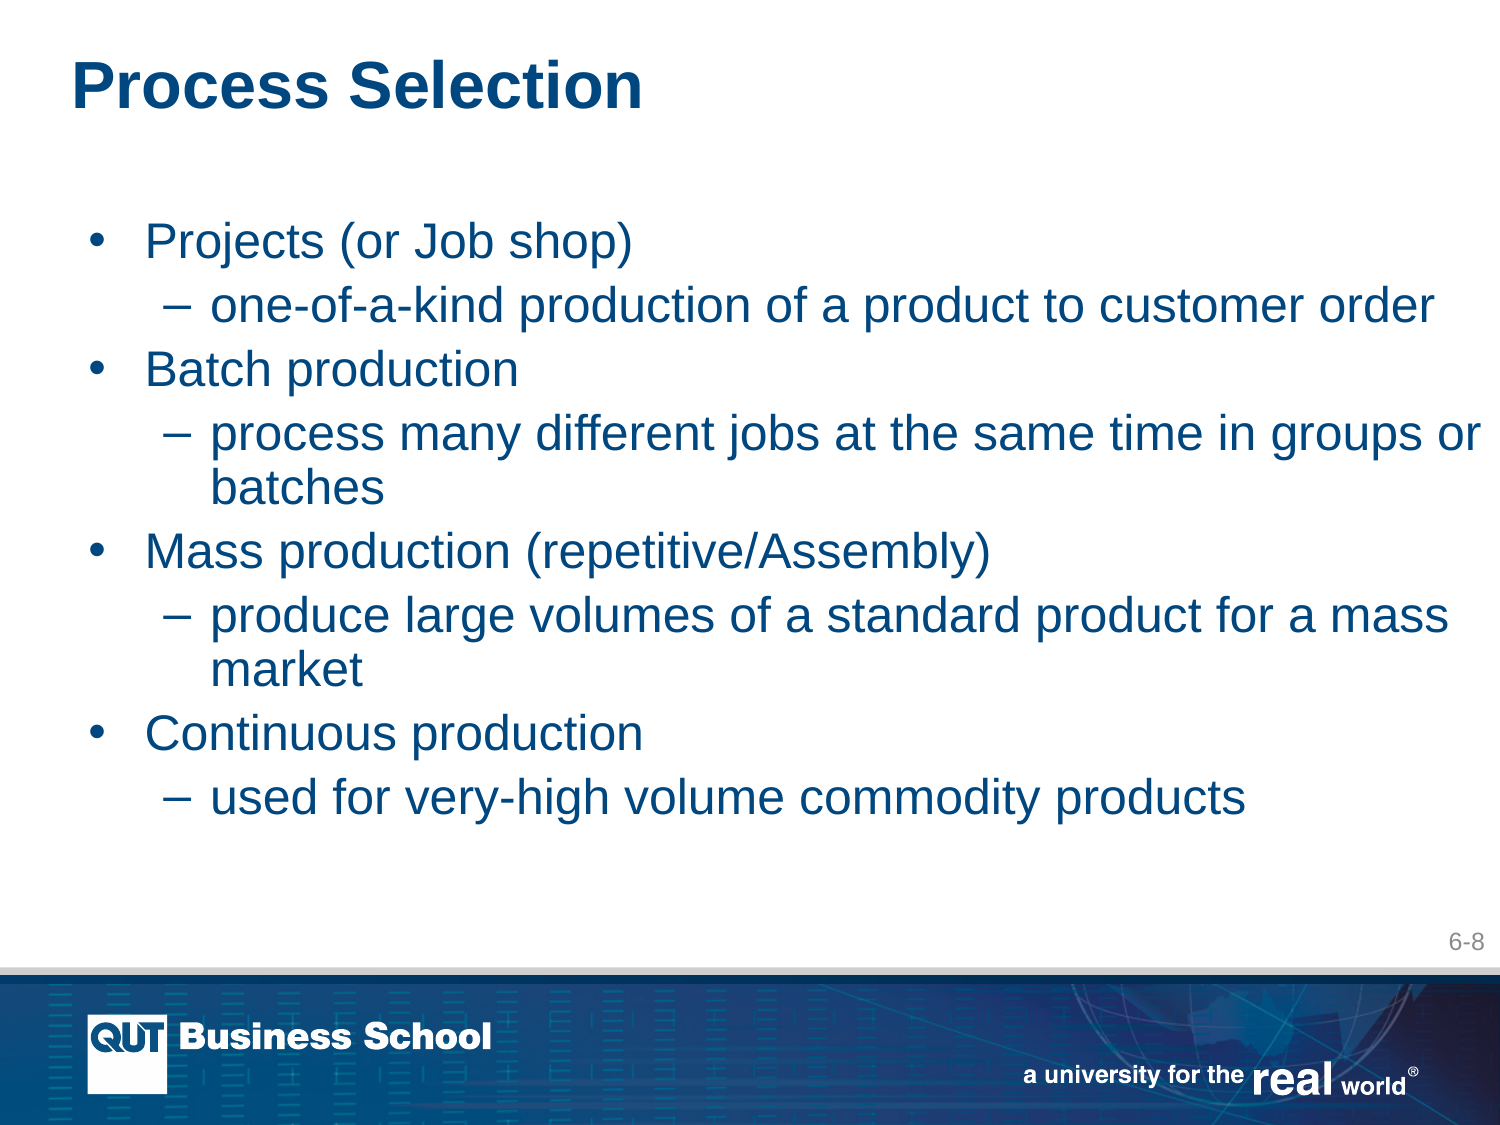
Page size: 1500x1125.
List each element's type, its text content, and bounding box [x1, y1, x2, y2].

slide_number 6-8 [1149, 912, 1500, 973]
list Projects (or Job shop) one-of-a-kind production of a product to customer order Batch production process many different jobs at the same time in groups or batches Mass production (repetitive/Assembly) produce large volumes of a standard product for a mass market Continuous production used for very-high volume commodity products [73, 207, 1500, 983]
picture [0, 984, 1500, 1125]
title Process Selection [55, 17, 1444, 148]
